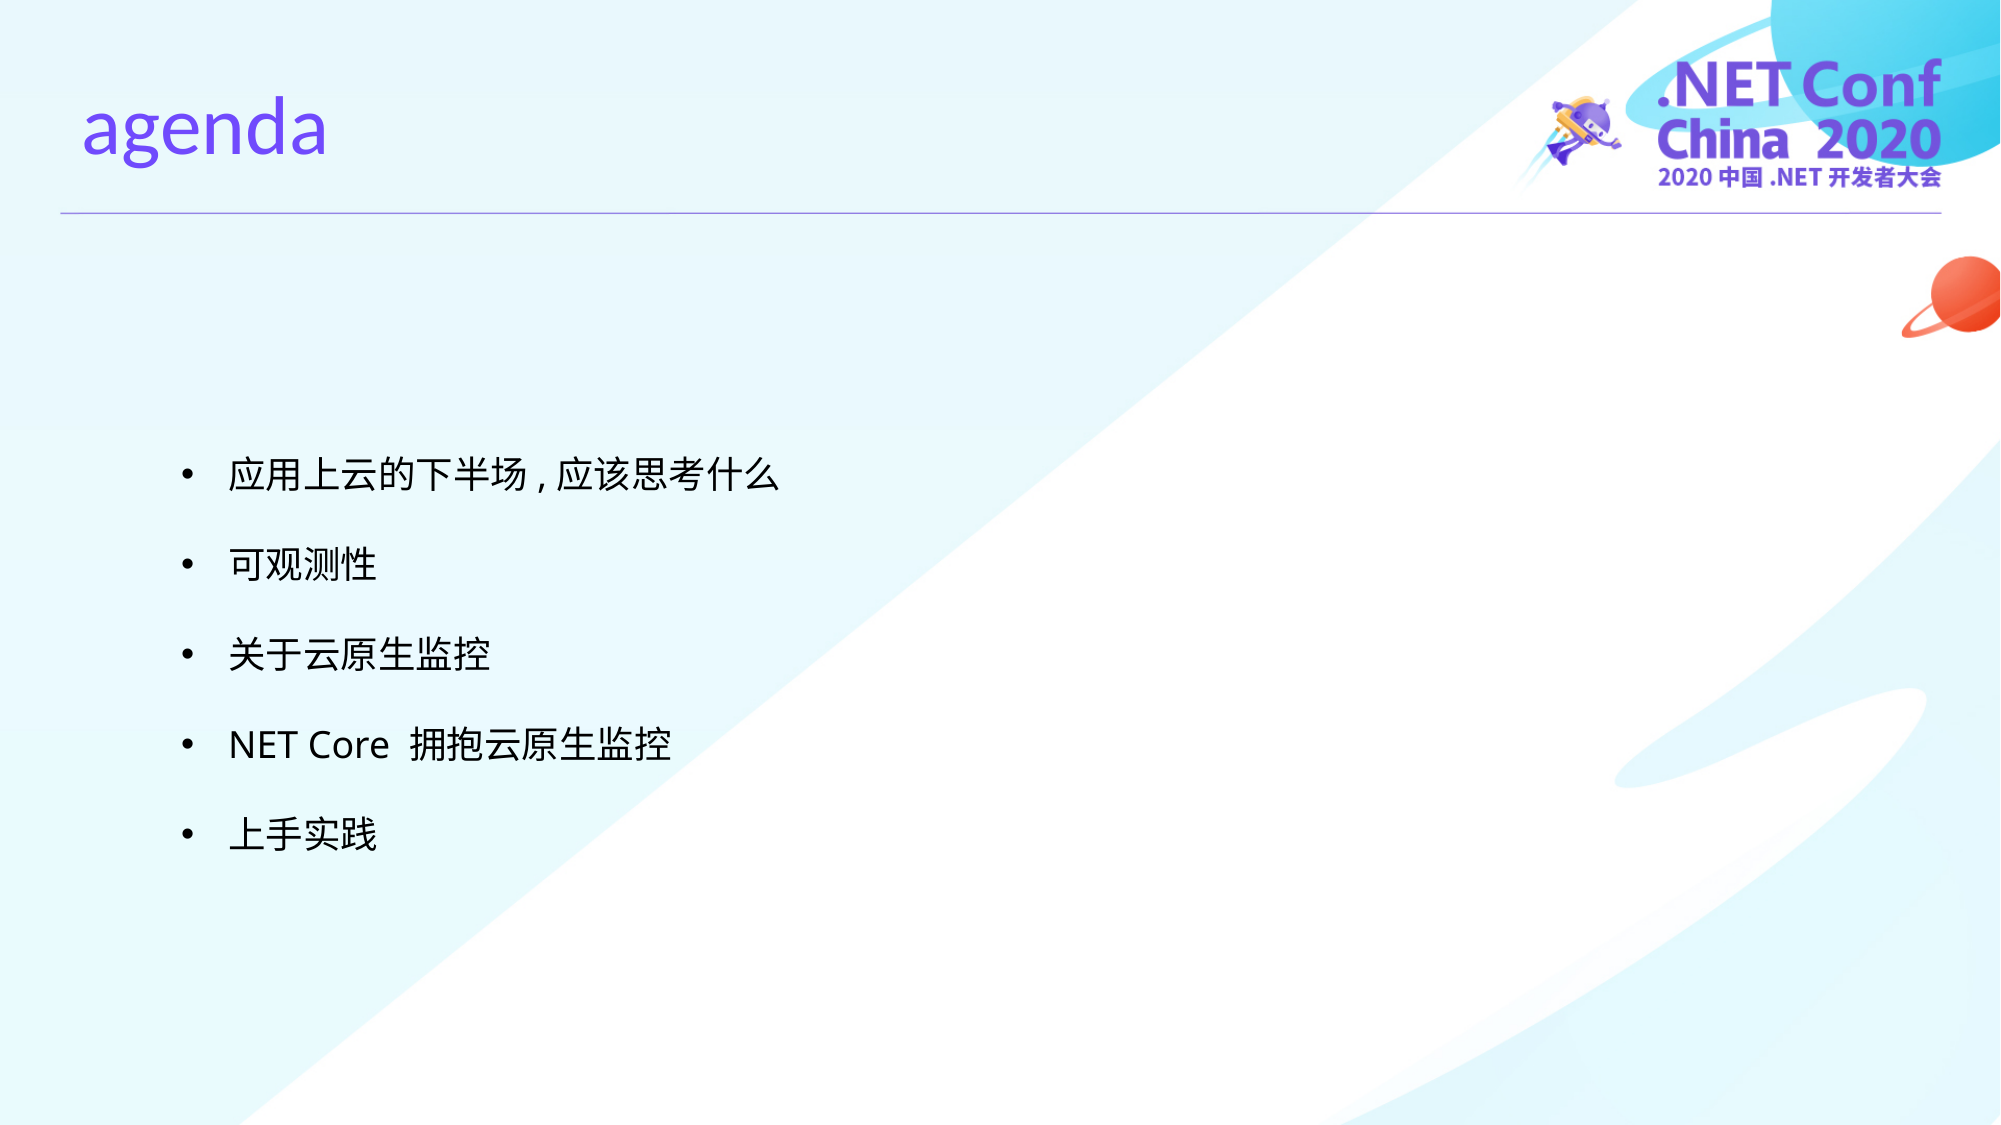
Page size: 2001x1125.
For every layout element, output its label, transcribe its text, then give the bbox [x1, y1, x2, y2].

text_box 应用上云的下半场,应该思考什么 可观测性 关于云原生监控 NET Core 拥抱云原生监控 上手实践 [166, 398, 796, 864]
picture [0, 0, 2001, 1125]
text_box agenda [67, 63, 694, 179]
